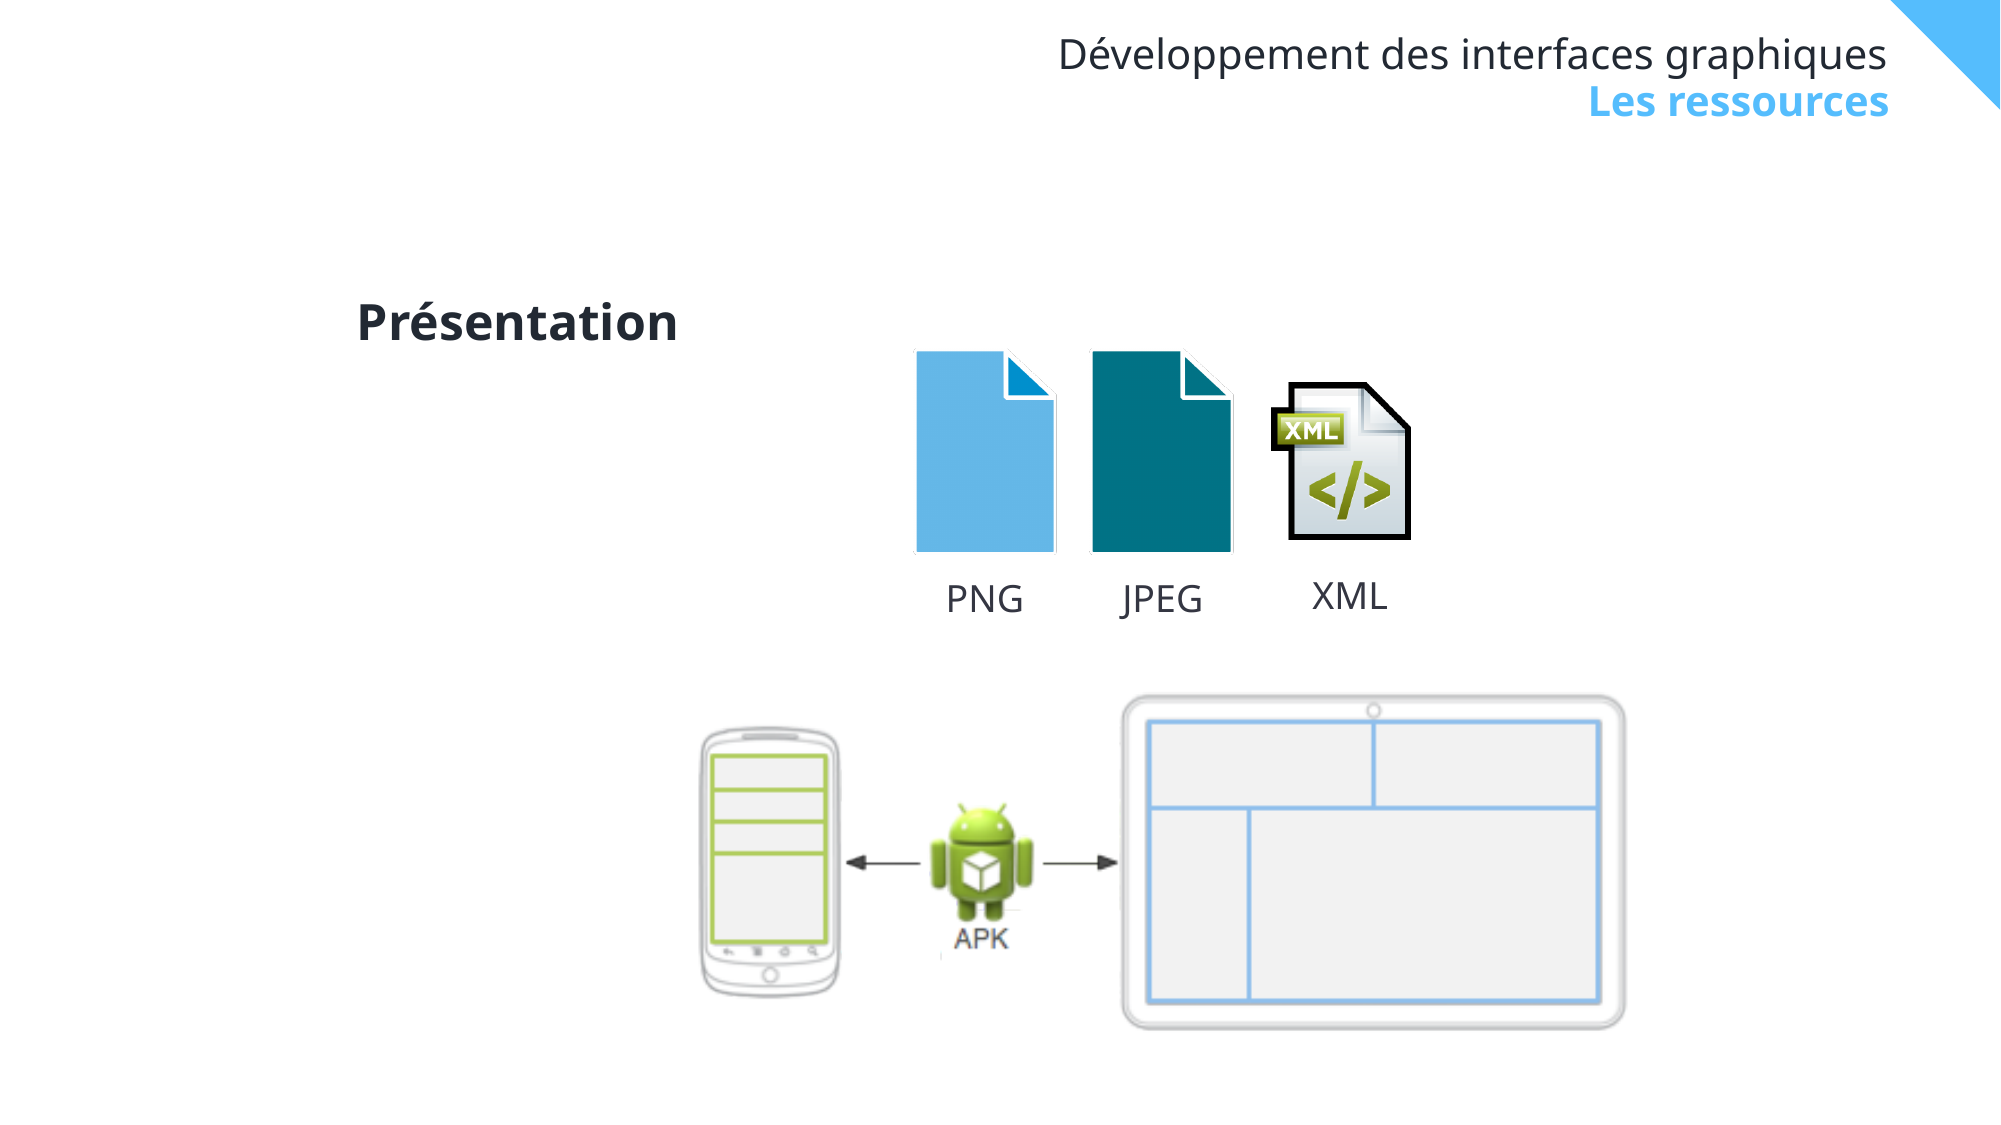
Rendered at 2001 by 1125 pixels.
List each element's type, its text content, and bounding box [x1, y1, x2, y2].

picture [1271, 382, 1428, 540]
list Les ressources [55, 80, 1890, 145]
text_box XML [1123, 528, 1578, 625]
title Développement des interfaces graphiques [55, 33, 1888, 80]
text_box PNG [765, 529, 1204, 628]
list Présentation [341, 289, 1890, 935]
picture [688, 684, 1637, 1040]
picture [1089, 348, 1234, 556]
picture [913, 348, 1057, 556]
